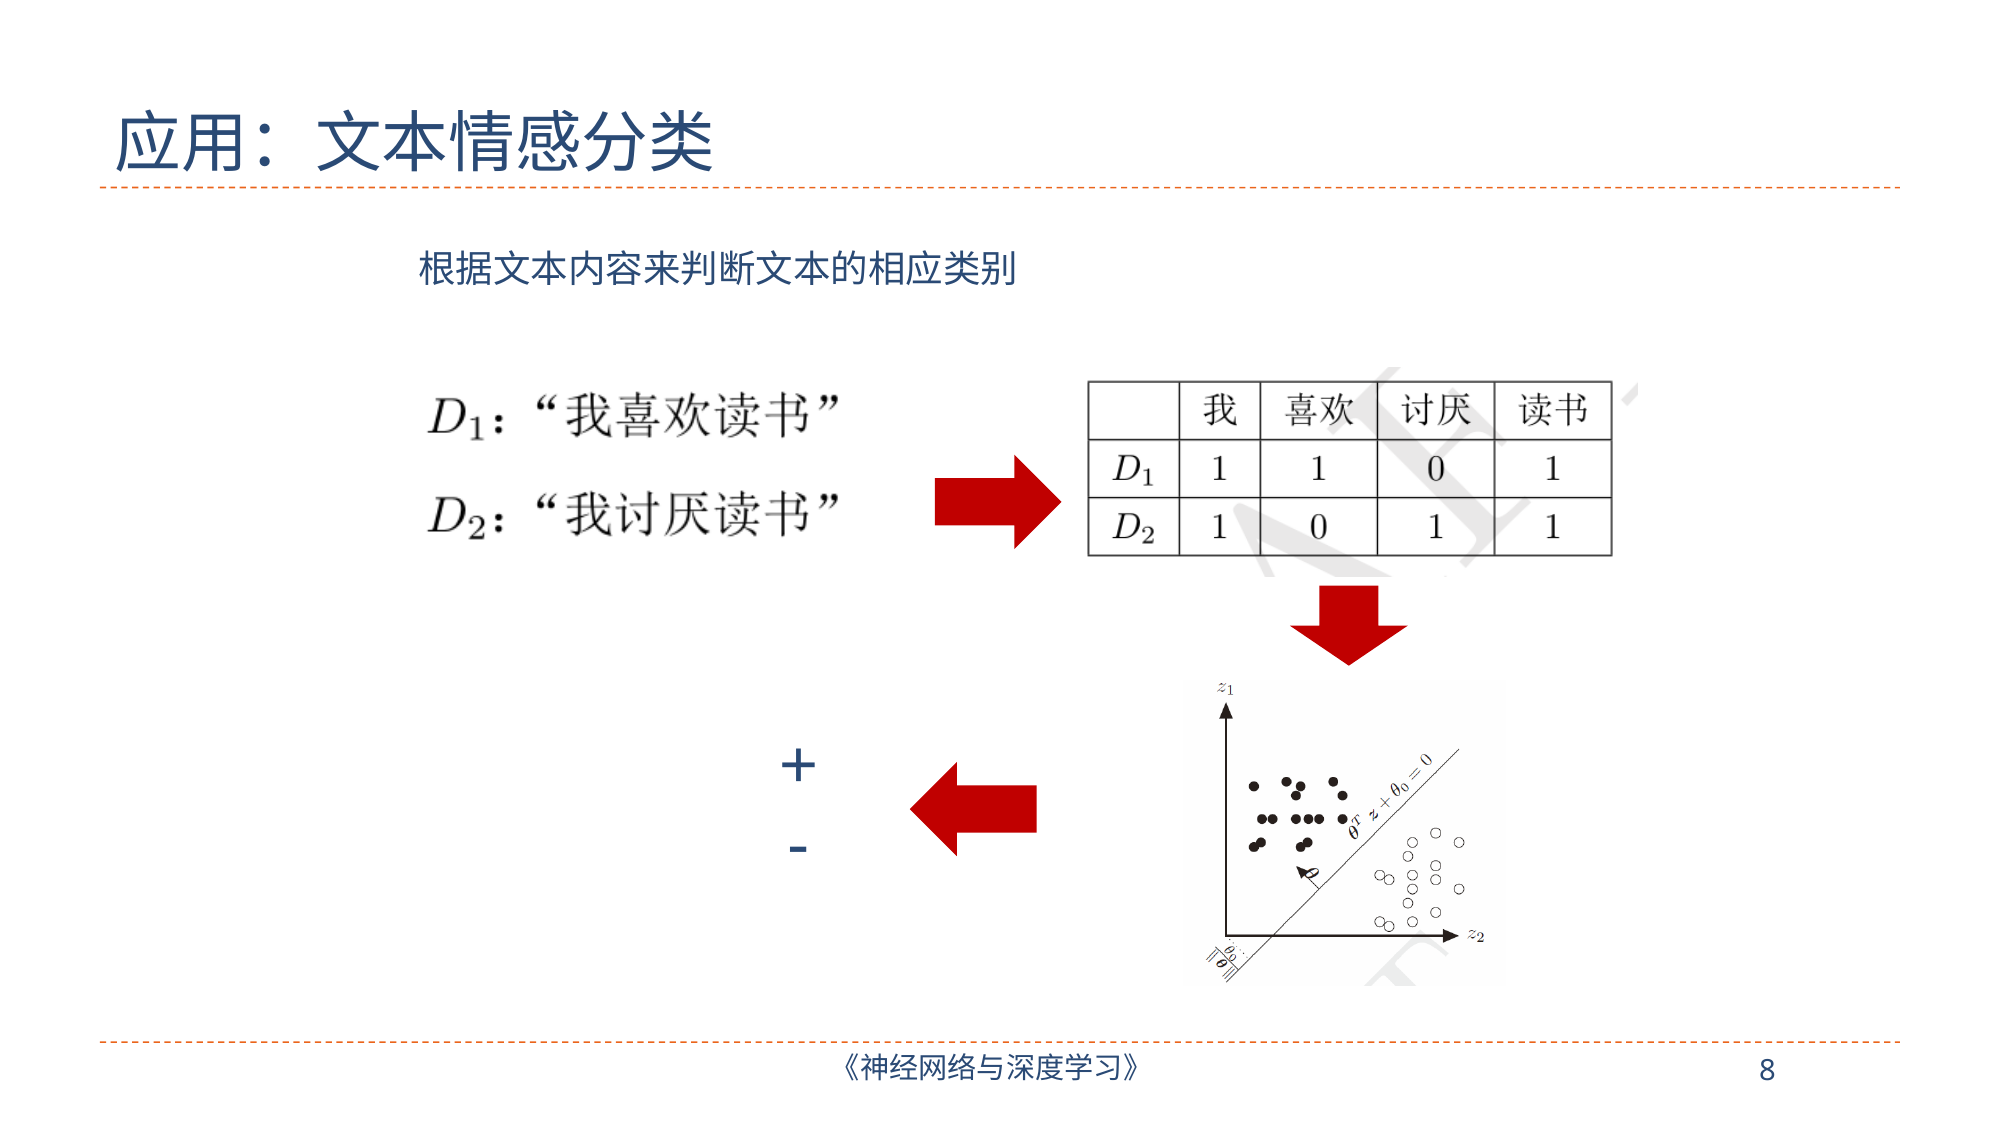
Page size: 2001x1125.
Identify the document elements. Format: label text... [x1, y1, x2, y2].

text_box [909, 761, 1037, 857]
title 应用：文本情感分类 [99, 24, 1900, 188]
text_box [1289, 590, 1408, 666]
text_box [934, 454, 1052, 550]
picture [1057, 367, 1638, 577]
text_box 根据文本内容来判断文本的相应类别 [403, 237, 1034, 298]
picture [400, 367, 911, 560]
picture [1183, 680, 1506, 986]
text_box + - [764, 713, 833, 889]
